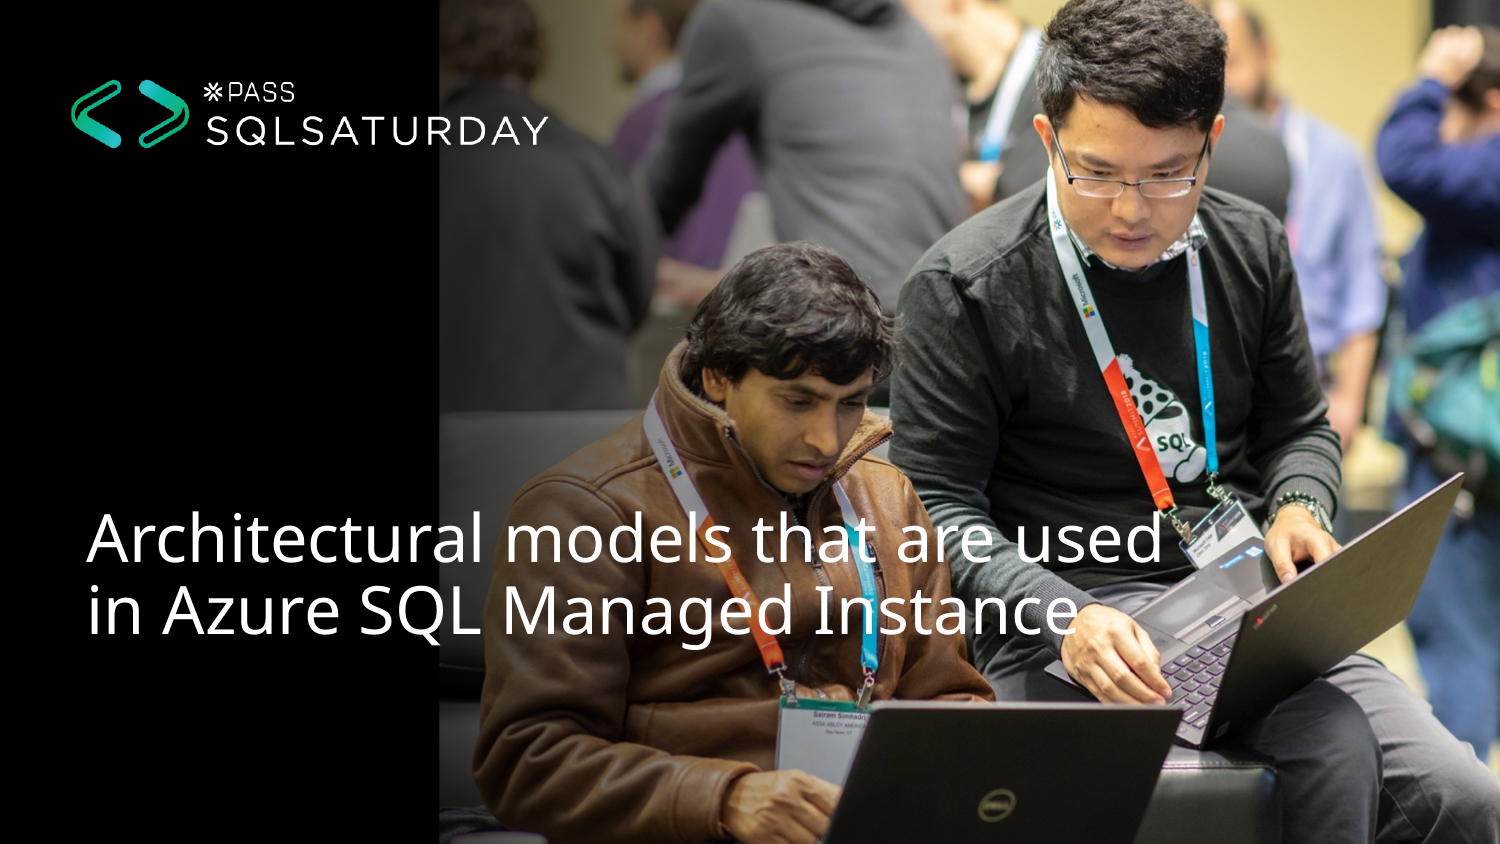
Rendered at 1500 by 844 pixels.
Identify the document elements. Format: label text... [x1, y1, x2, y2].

picture [29, 0, 1500, 844]
list Architectural models that are used in Azure SQL Managed Instance [72, 497, 1195, 748]
